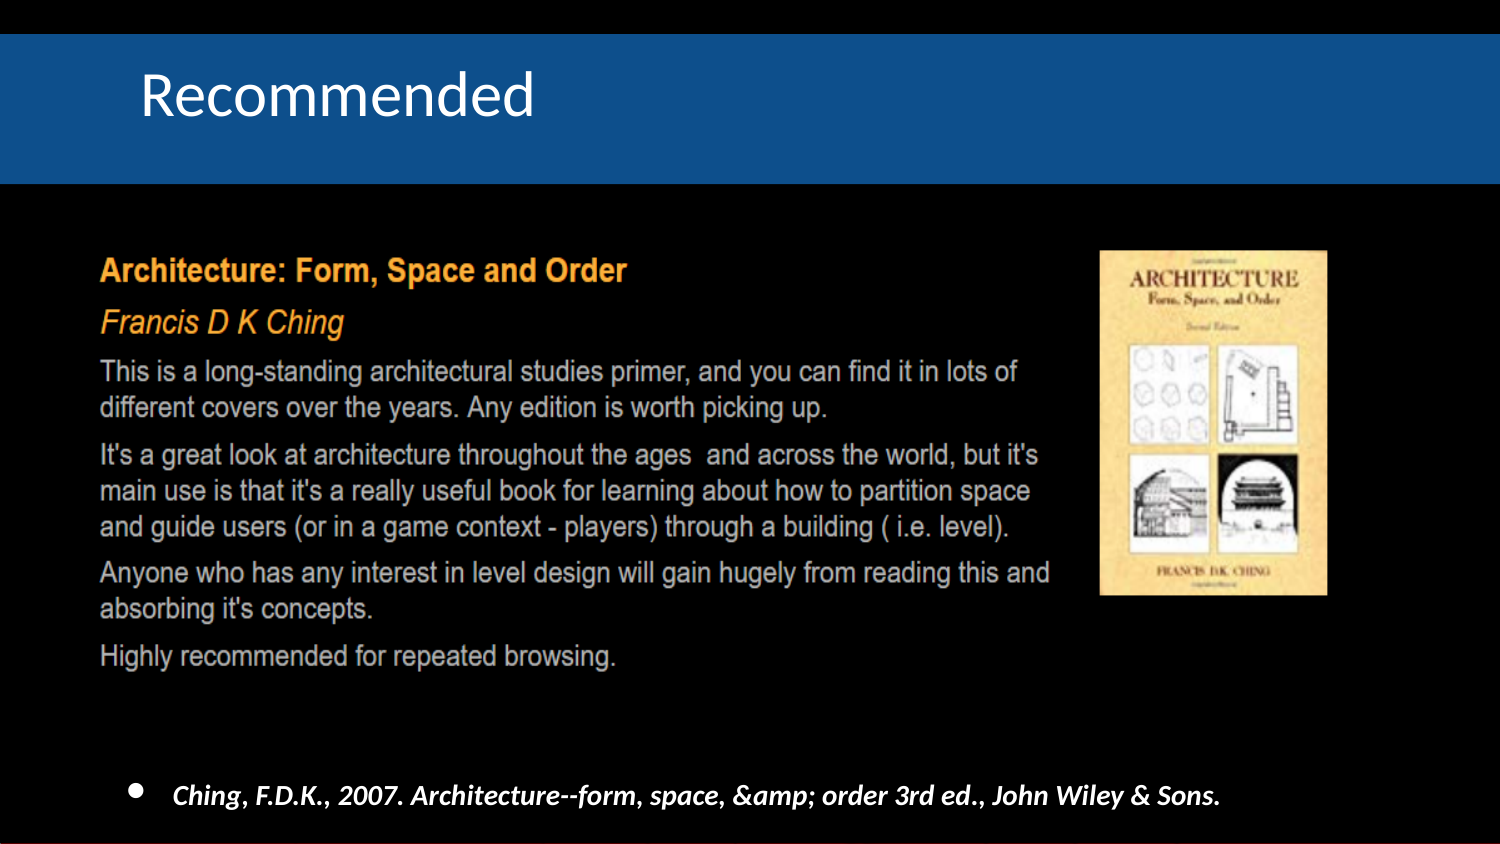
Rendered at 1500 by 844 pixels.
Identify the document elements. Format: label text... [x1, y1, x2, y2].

picture [78, 229, 1395, 725]
title Recommended [131, 56, 1369, 151]
list Ching, F.D.K., 2007. Architecture--form, space, &amp; order 3rd ed., John Wiley & Sons. [116, 776, 1355, 844]
